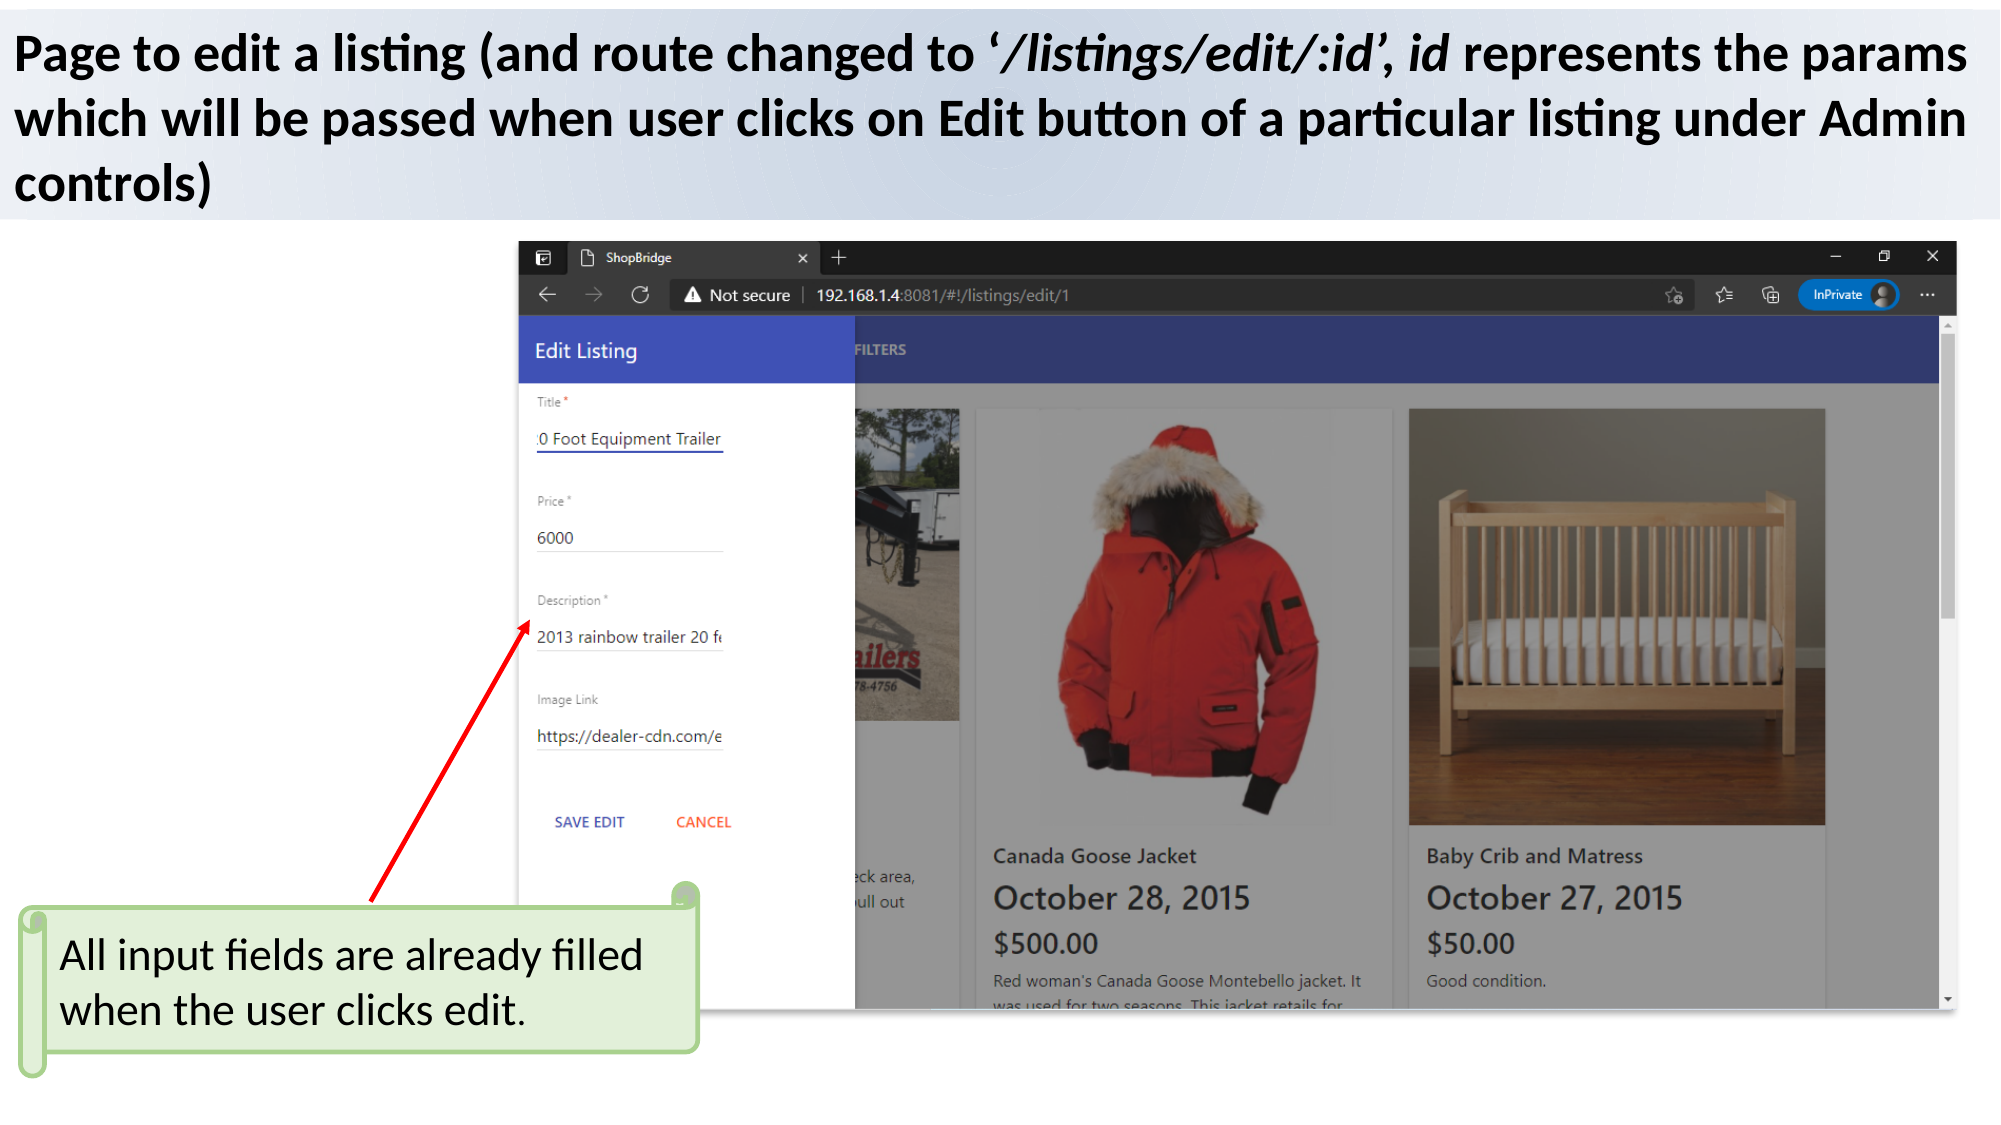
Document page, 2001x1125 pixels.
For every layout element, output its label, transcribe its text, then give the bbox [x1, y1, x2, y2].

picture [518, 241, 1957, 1010]
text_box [370, 619, 530, 902]
text_box All input fields are already filled when the user clicks edit. [19, 906, 699, 1078]
text_box Page to edit a listing (and route changed to ‘/listings/edit/:id’, id represents the params which will be passed when user clicks on Edit button of a particular listing under Admin controls) [0, 9, 2000, 220]
